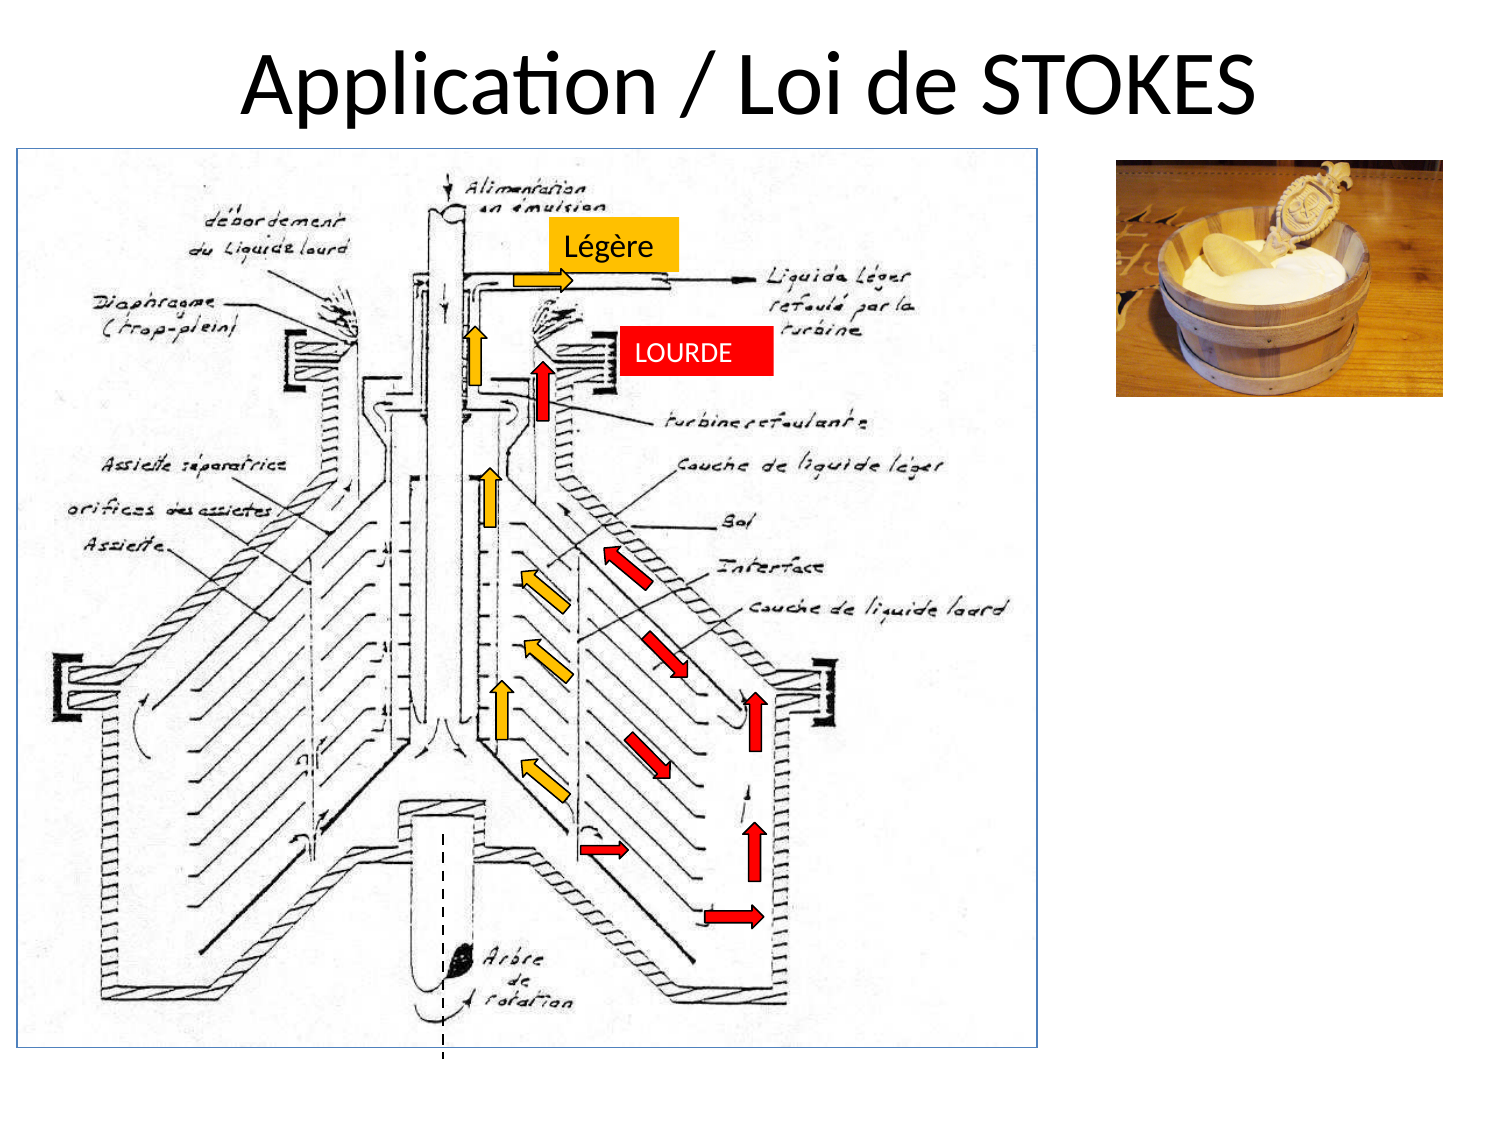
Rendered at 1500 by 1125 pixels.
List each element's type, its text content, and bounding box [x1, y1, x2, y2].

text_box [17, 148, 1037, 1047]
picture [1115, 160, 1443, 398]
title Application / Loi de STOKES [75, 0, 1425, 172]
